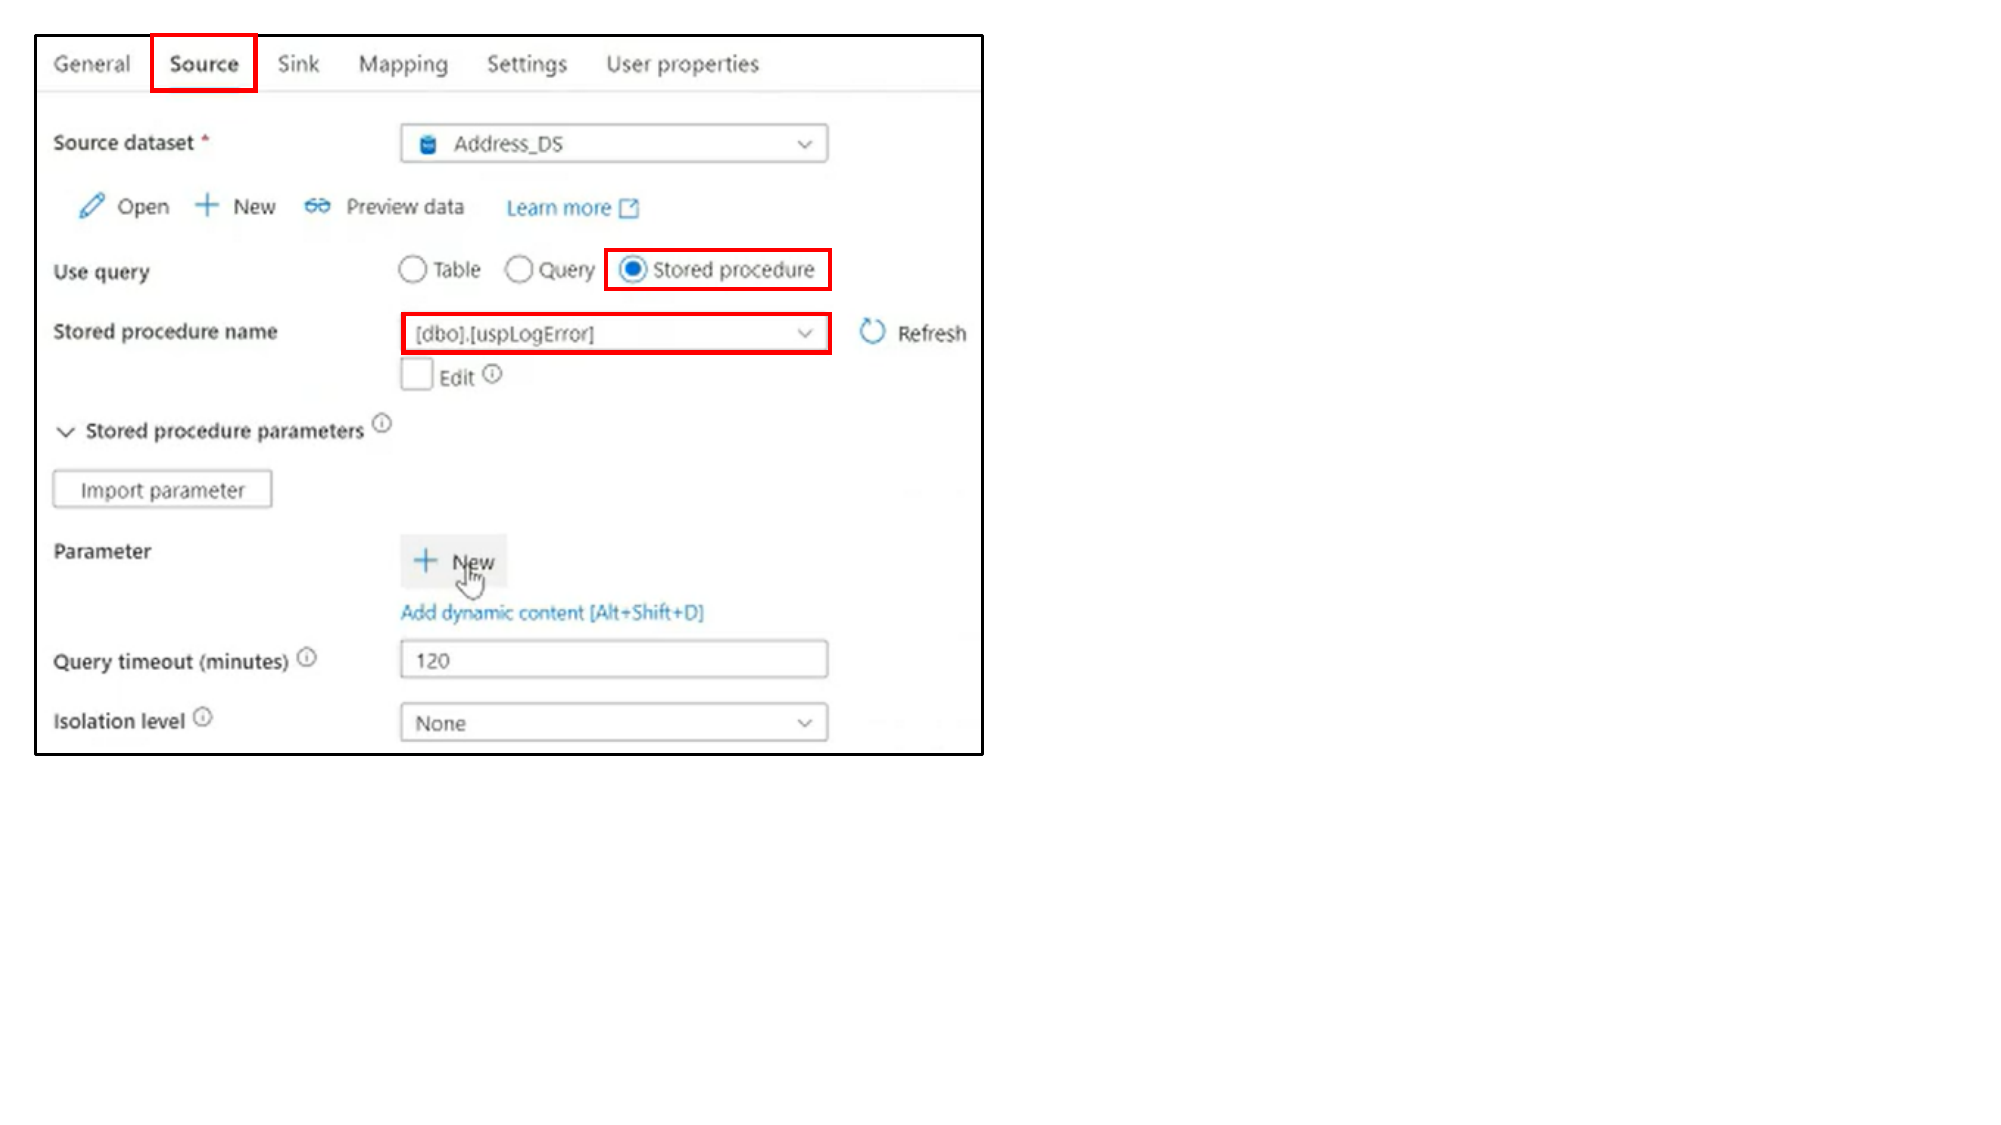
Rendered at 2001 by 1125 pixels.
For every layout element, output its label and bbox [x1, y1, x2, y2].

picture [36, 36, 982, 754]
